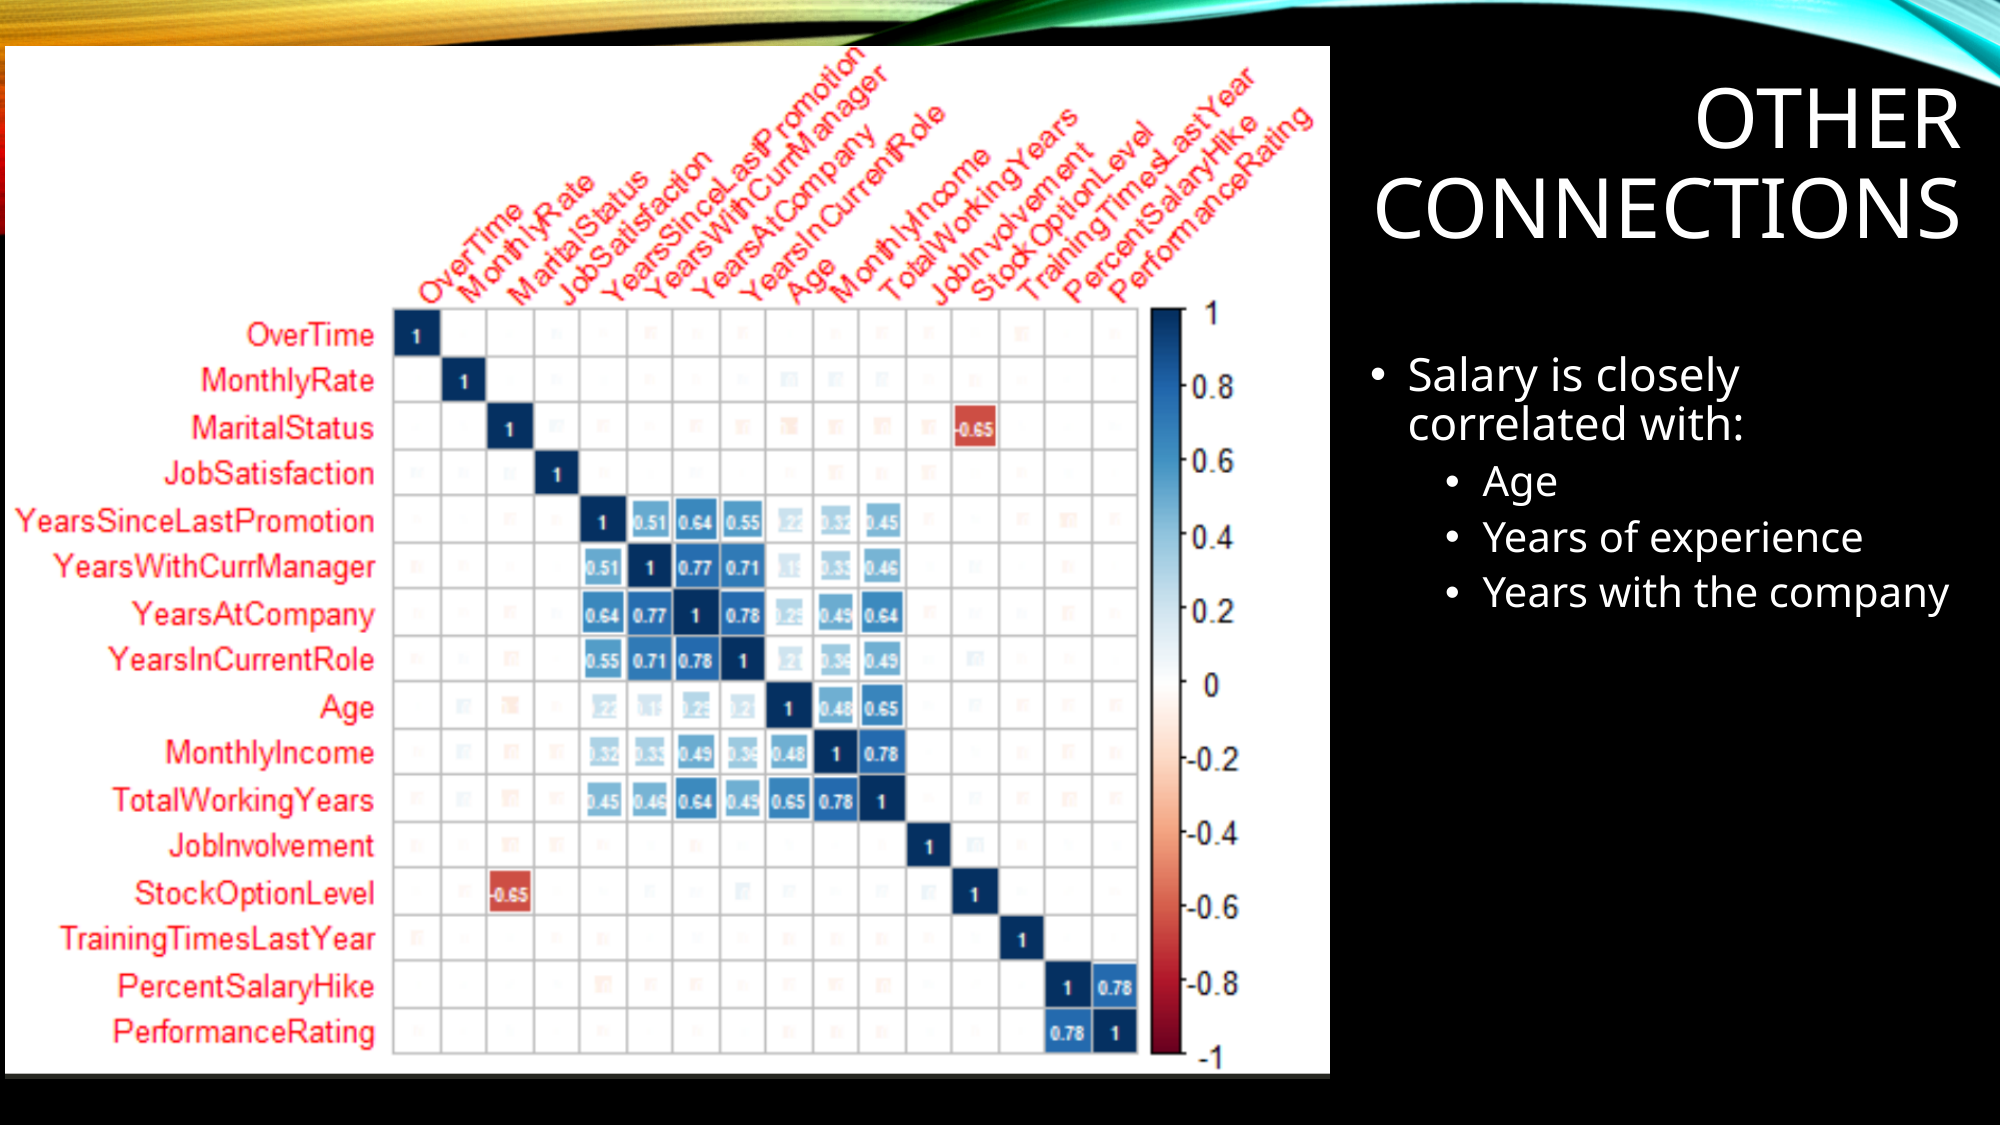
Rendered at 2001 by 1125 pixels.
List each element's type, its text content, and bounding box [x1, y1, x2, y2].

list Salary is closely correlated with: Age Years of experience Years with the company [1355, 273, 1978, 1079]
picture [0, 0, 2000, 1079]
title other Connections [1330, 60, 1978, 273]
